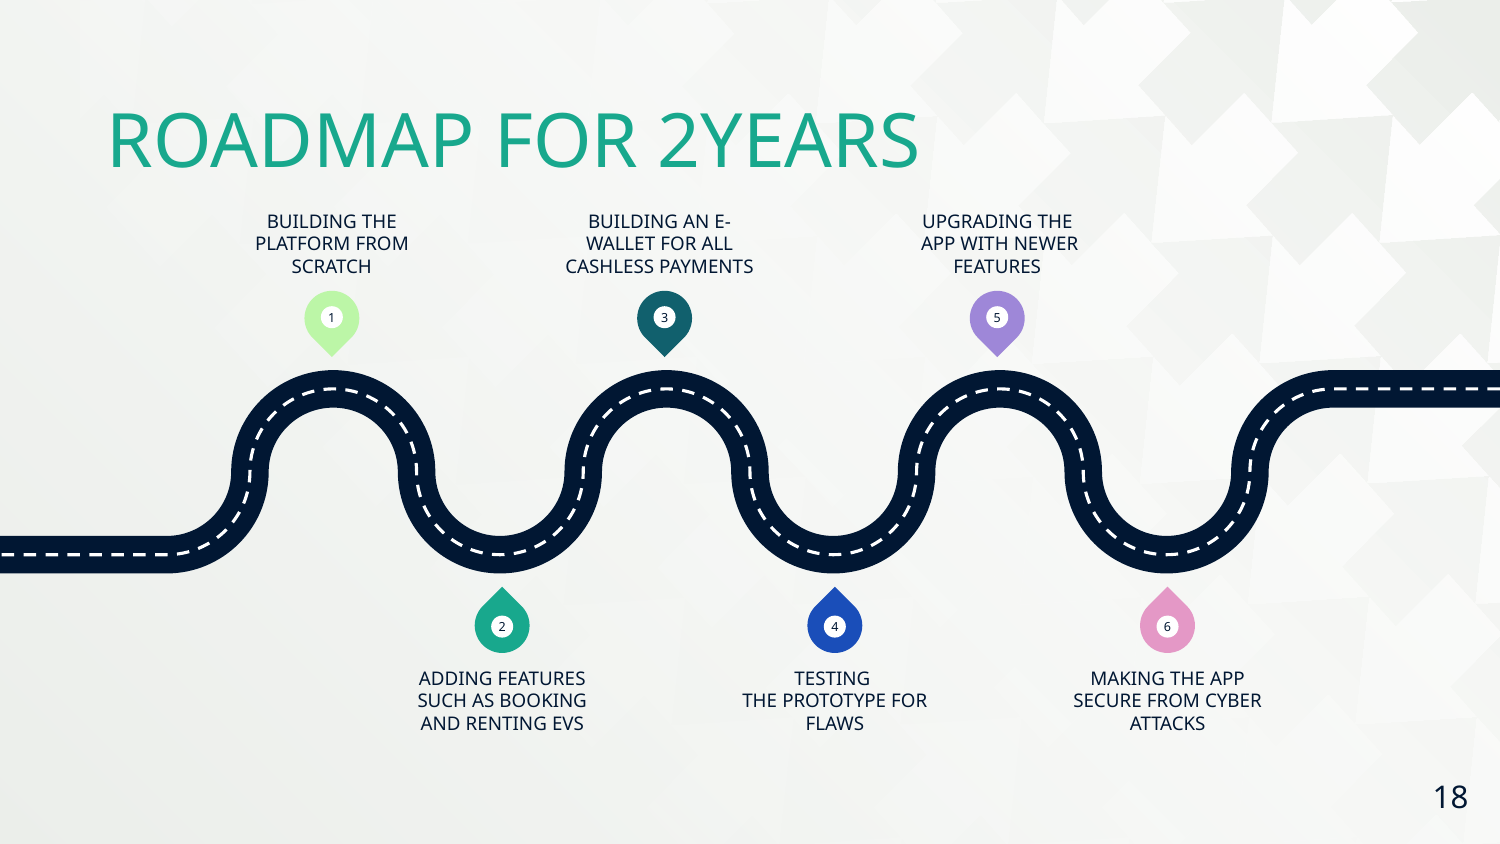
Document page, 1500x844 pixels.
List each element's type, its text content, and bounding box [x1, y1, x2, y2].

title ROADMAP FOR 2YEARS [106, 103, 1113, 175]
text_box ADDING FEATURES SUCH AS BOOKING AND RENTING EVS [396, 666, 608, 755]
text_box MAKING THE APP SECURE FROM CYBER ATTACKS [1062, 666, 1273, 755]
text_box [0, 388, 1500, 555]
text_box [463, 586, 542, 665]
text_box BUILDING AN E-WALLET FOR ALL CASHLESS PAYMENTS [553, 189, 765, 278]
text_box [958, 279, 1037, 358]
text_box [1128, 586, 1207, 665]
text_box BUILDING THE PLATFORM FROM SCRATCH [226, 189, 438, 278]
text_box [625, 279, 704, 358]
text_box TESTING THE PROTOTYPE FOR FLAWS [729, 666, 941, 755]
text_box UPGRADING THE APP WITH NEWER FEATURES [891, 189, 1103, 278]
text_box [795, 586, 874, 665]
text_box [292, 279, 371, 358]
slide_number 18 [1378, 766, 1469, 832]
